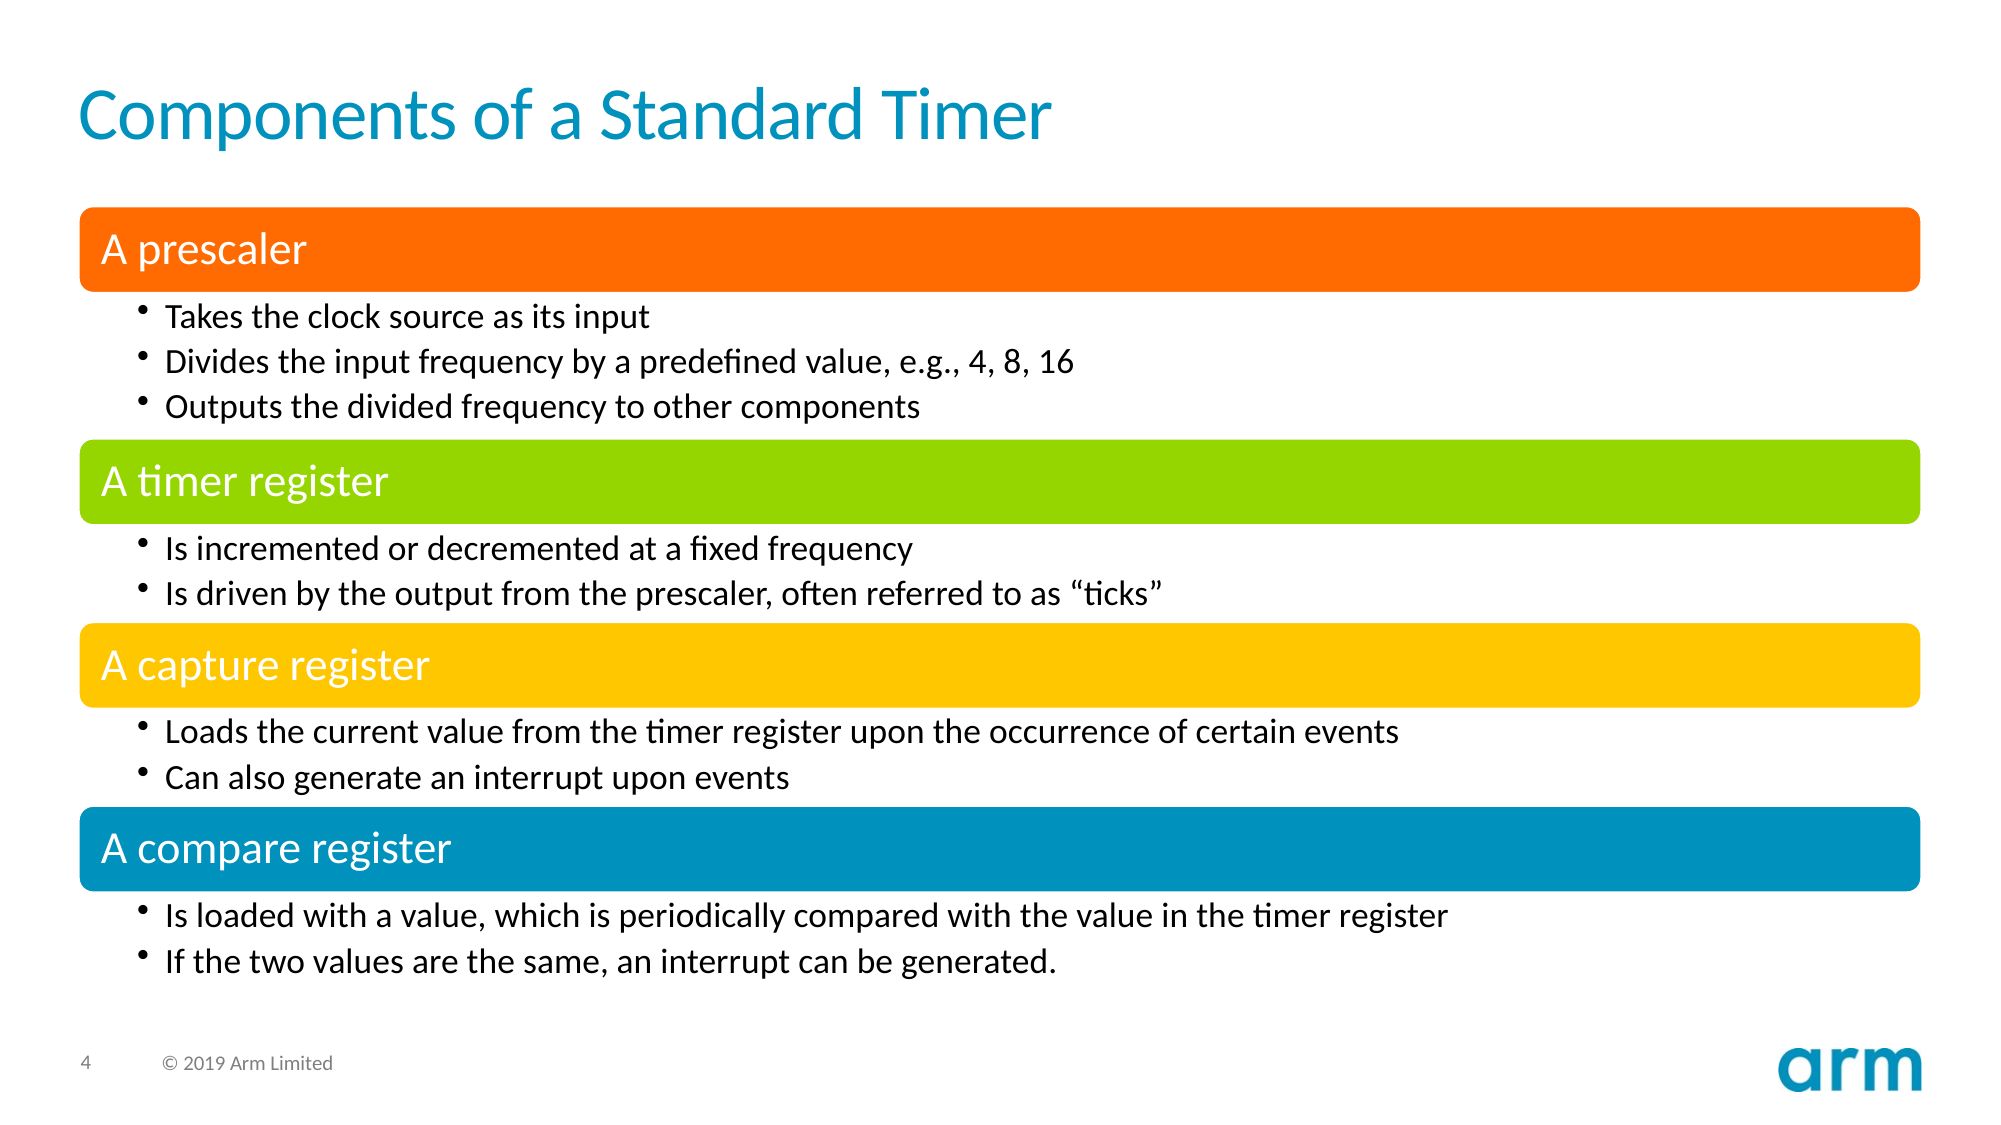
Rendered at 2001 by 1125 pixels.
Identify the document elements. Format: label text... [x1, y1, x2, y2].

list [78, 192, 1922, 1004]
picture [1911, 1048, 1922, 1062]
picture [1889, 1048, 1903, 1053]
picture [1778, 1048, 1794, 1067]
title Components of a Standard Timer [78, 78, 1922, 186]
picture [1778, 1072, 1794, 1092]
picture [1788, 1056, 1812, 1083]
picture [1803, 1048, 1922, 1092]
